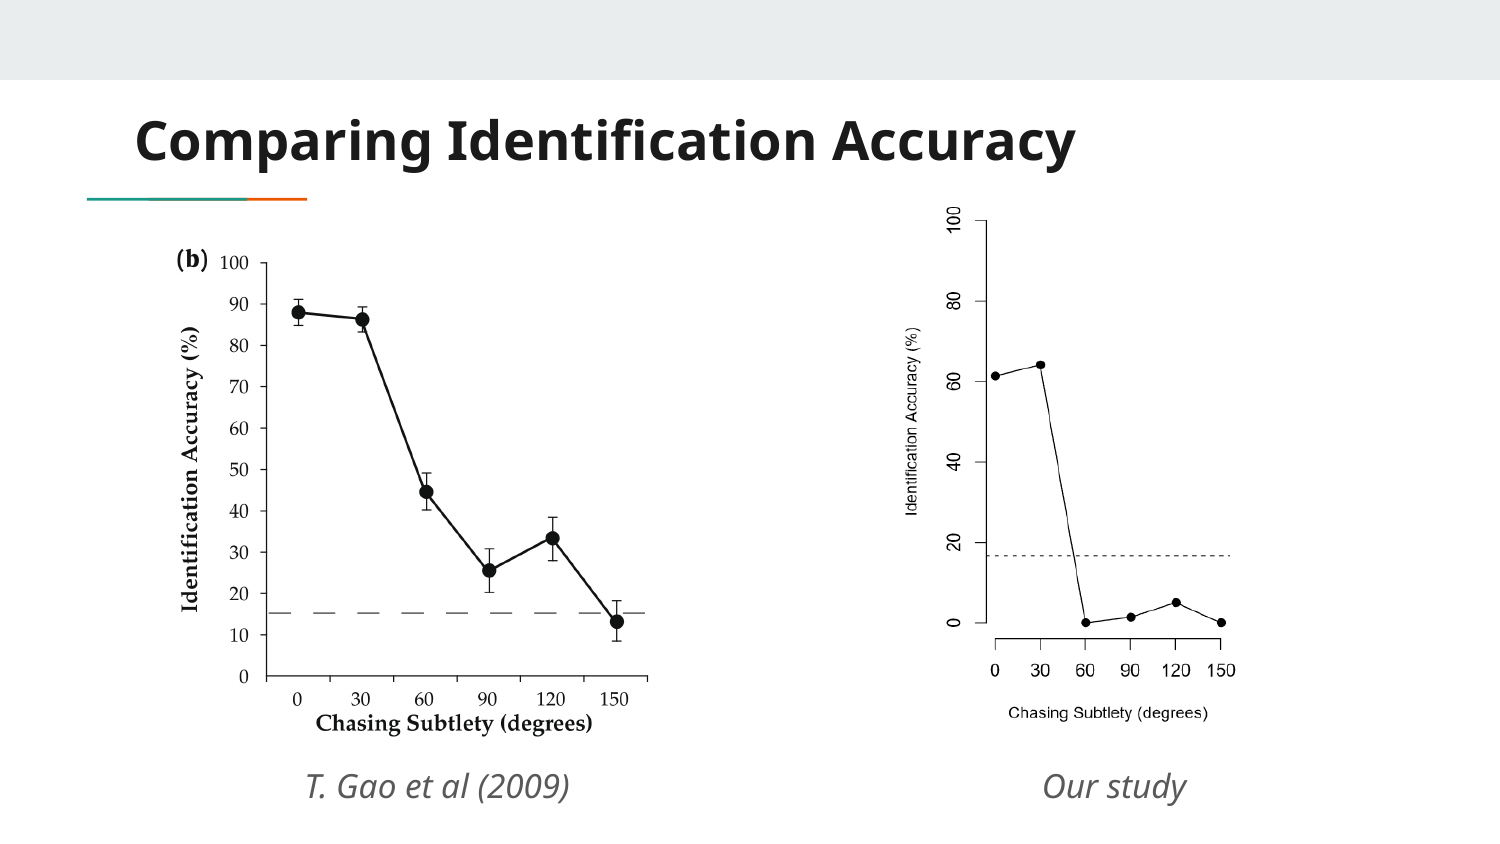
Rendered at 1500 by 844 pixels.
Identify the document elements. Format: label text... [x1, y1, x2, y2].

title Comparing Identification Accuracy [119, 91, 1381, 180]
text_box T. Gao et al (2009) [289, 756, 598, 795]
text_box Our study [1026, 746, 1233, 795]
picture [898, 175, 1264, 738]
picture [152, 229, 673, 748]
